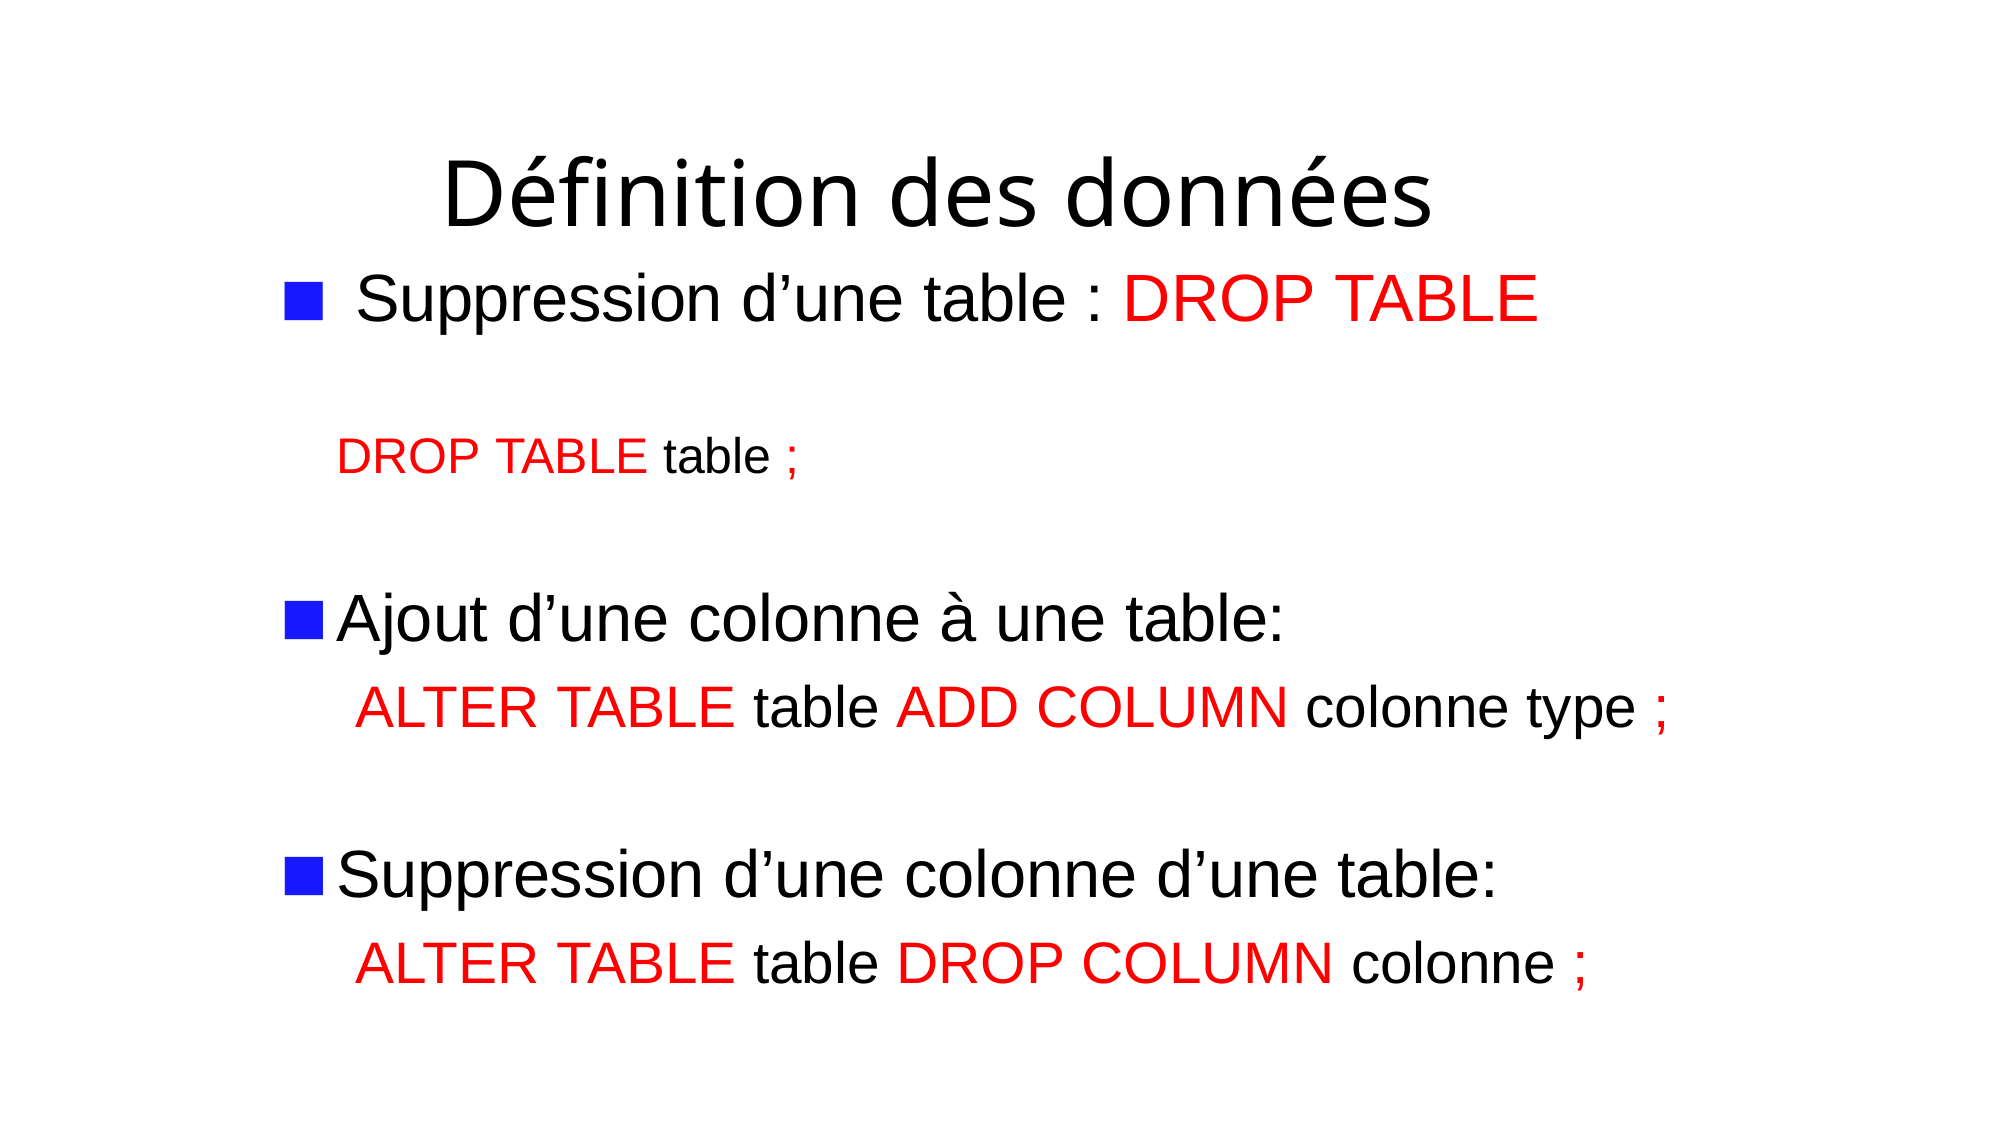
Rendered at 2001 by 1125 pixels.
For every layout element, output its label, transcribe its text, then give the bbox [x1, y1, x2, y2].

title Définition des données [388, 54, 2000, 284]
text_box Suppression d’une table : DROP TABLE DROP TABLE table ; Ajout d’une colonne à une table: ALTER TABLE table ADD COLUMN colonne type ; Suppression d’une colonne d’une table: ALTER TABLE table DROP COLUMN colonne ; [278, 253, 1681, 995]
